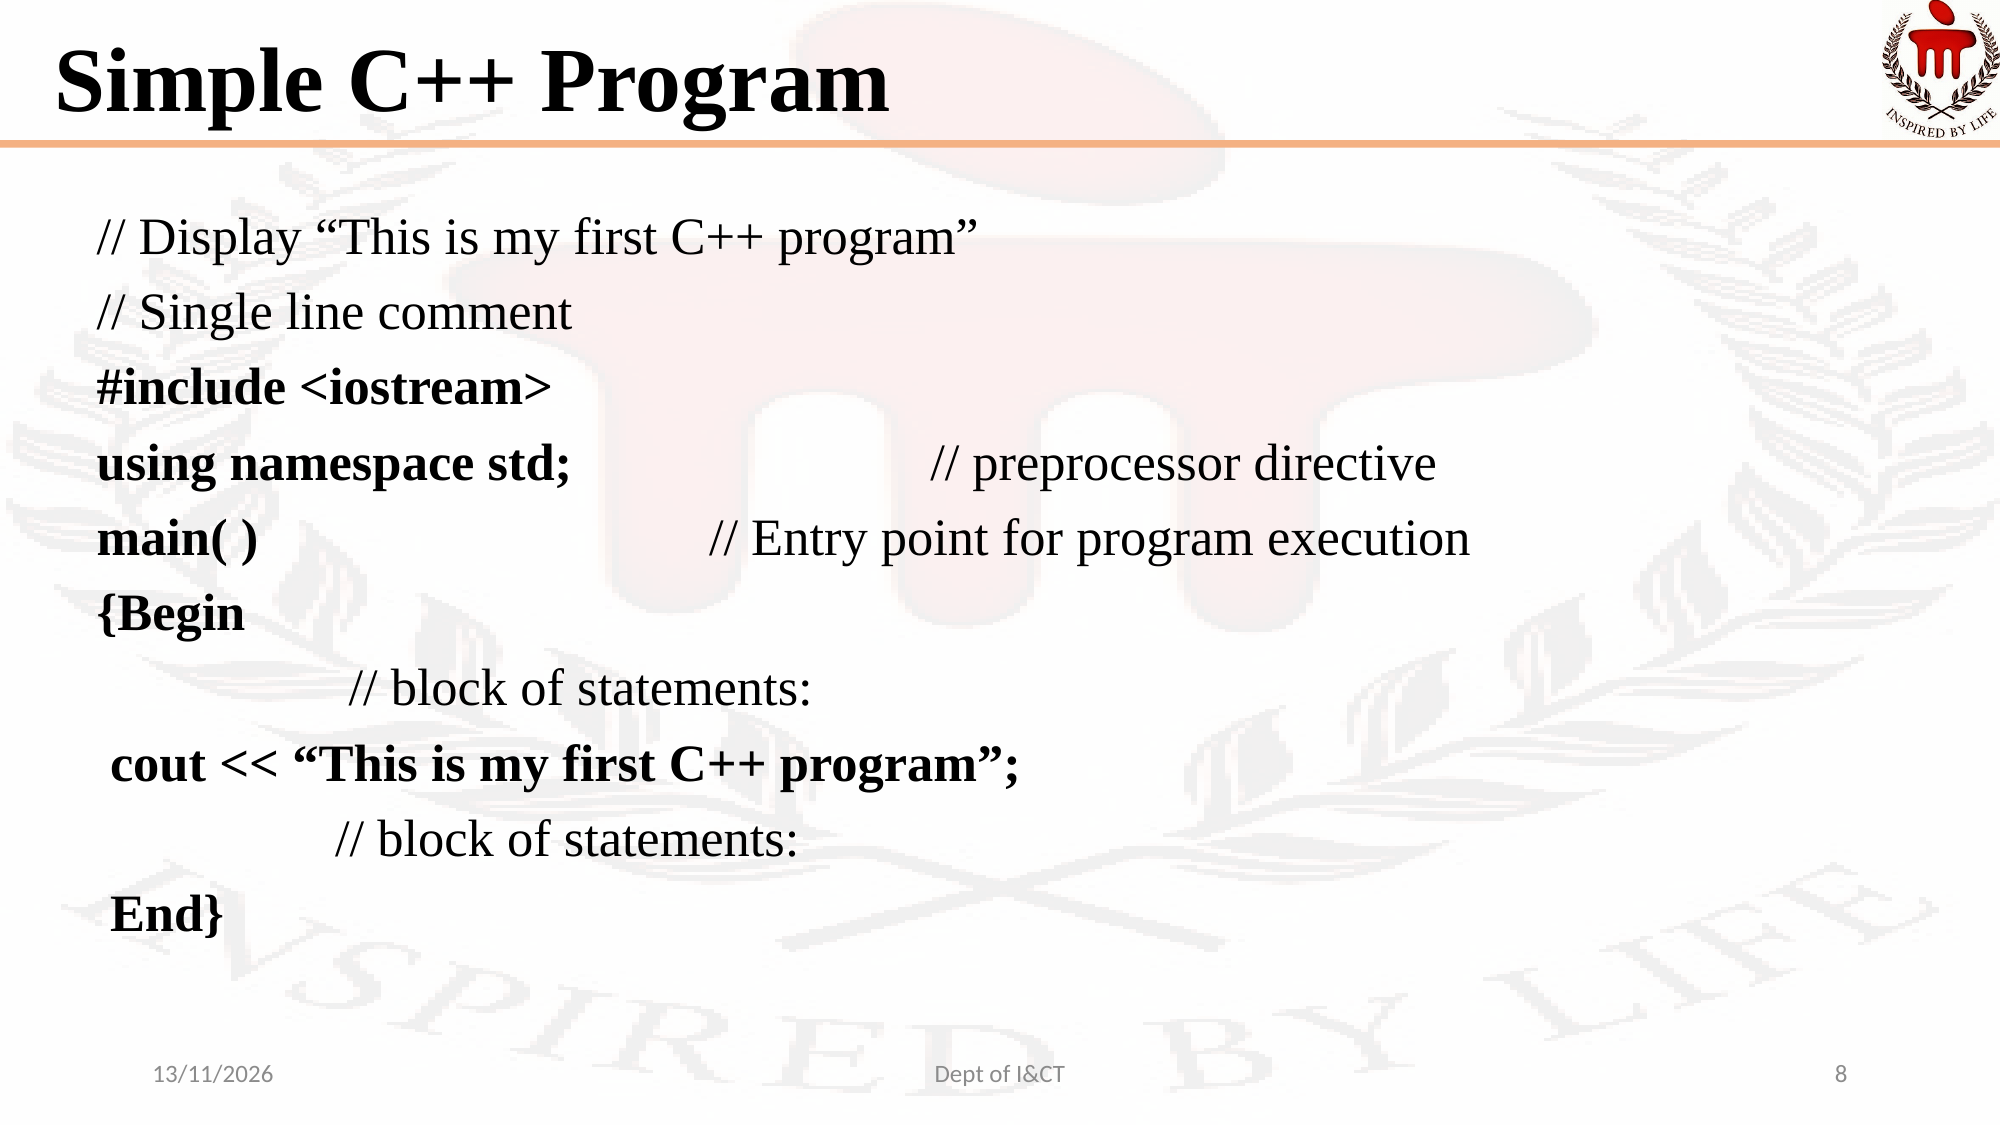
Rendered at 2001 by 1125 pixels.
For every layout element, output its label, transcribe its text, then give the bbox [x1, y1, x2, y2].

slide_number 8 [1412, 1042, 1863, 1103]
title Simple C++ Program [39, 22, 1863, 141]
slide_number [137, 1042, 588, 1103]
picture [1882, 0, 2000, 140]
footer Dept of I&CT [662, 1042, 1338, 1103]
list // Display “This is my first C++ program” // Single line comment #include <iostream> using namespace std; // preprocessor directive main( ) // Entry point for program execution {Begin // block of statements: cout << “This is my first C++ program”; // block of statements: End} [81, 201, 1771, 957]
